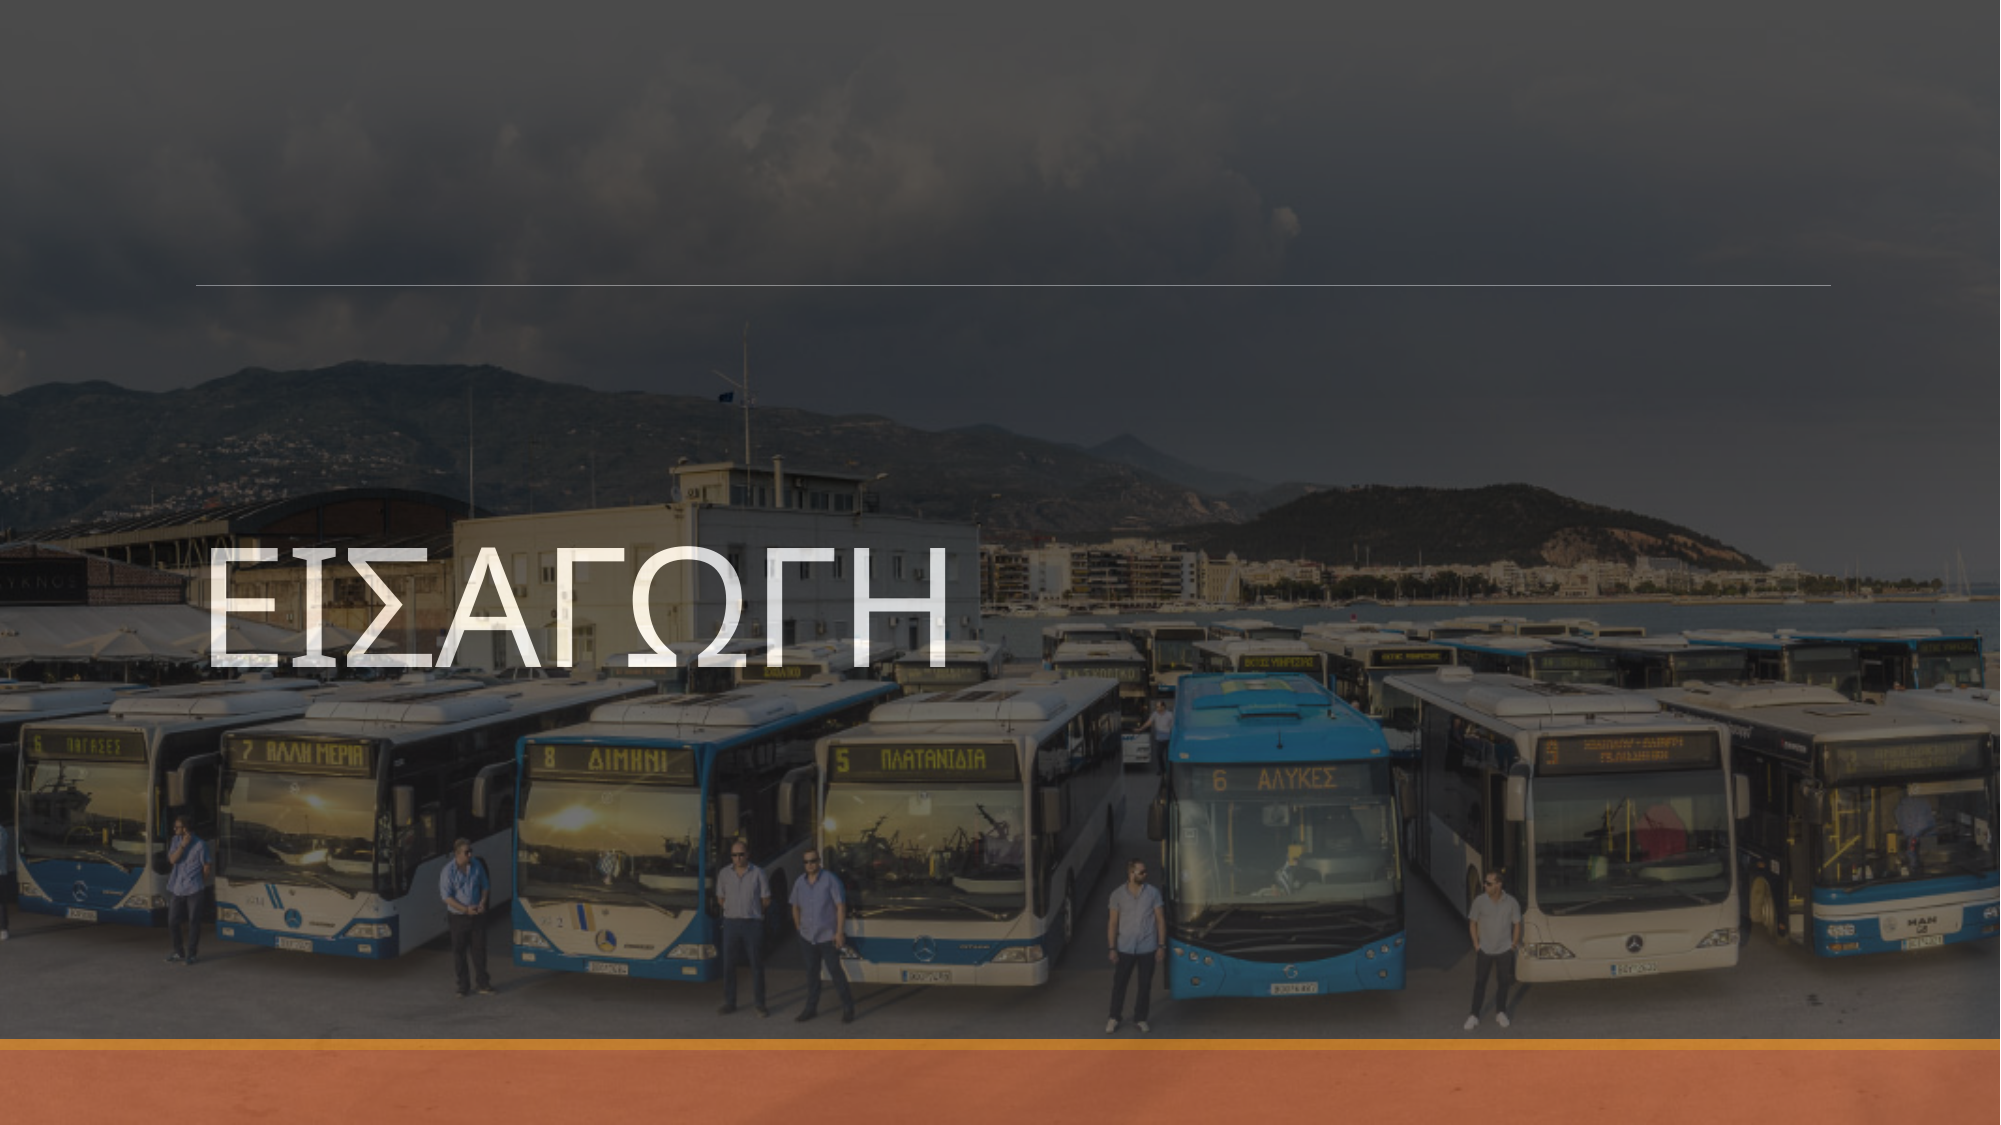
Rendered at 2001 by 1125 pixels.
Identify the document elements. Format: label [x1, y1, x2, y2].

list [0, 0, 2000, 1125]
